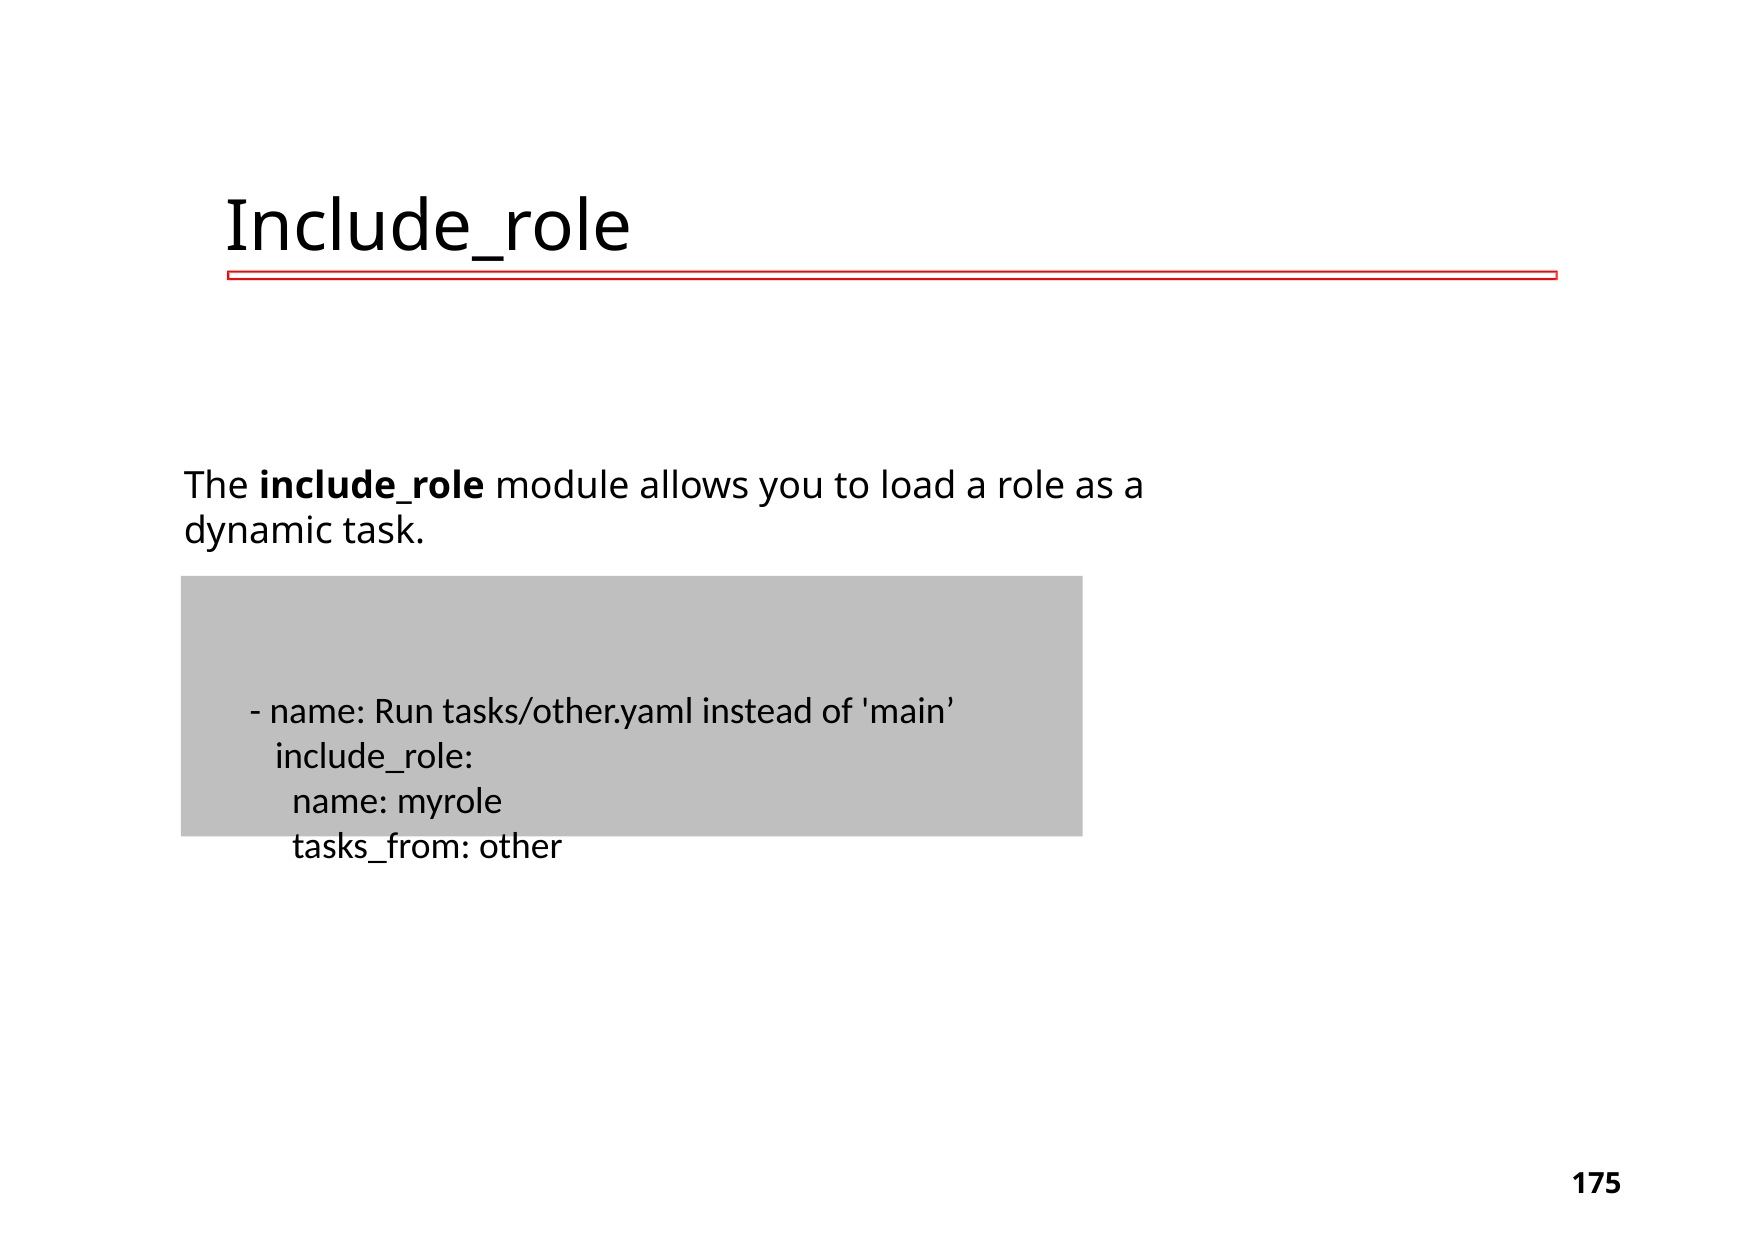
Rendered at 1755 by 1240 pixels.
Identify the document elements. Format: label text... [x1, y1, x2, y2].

title Include_role [225, 179, 1559, 387]
slide_number ‹#› [1567, 1164, 1715, 1240]
list The include_role module allows you to load a role as a dynamic task. - name: Run tasks/other.yaml instead of 'main’ include_role: name: myrole tasks_from: other [183, 460, 1304, 1165]
